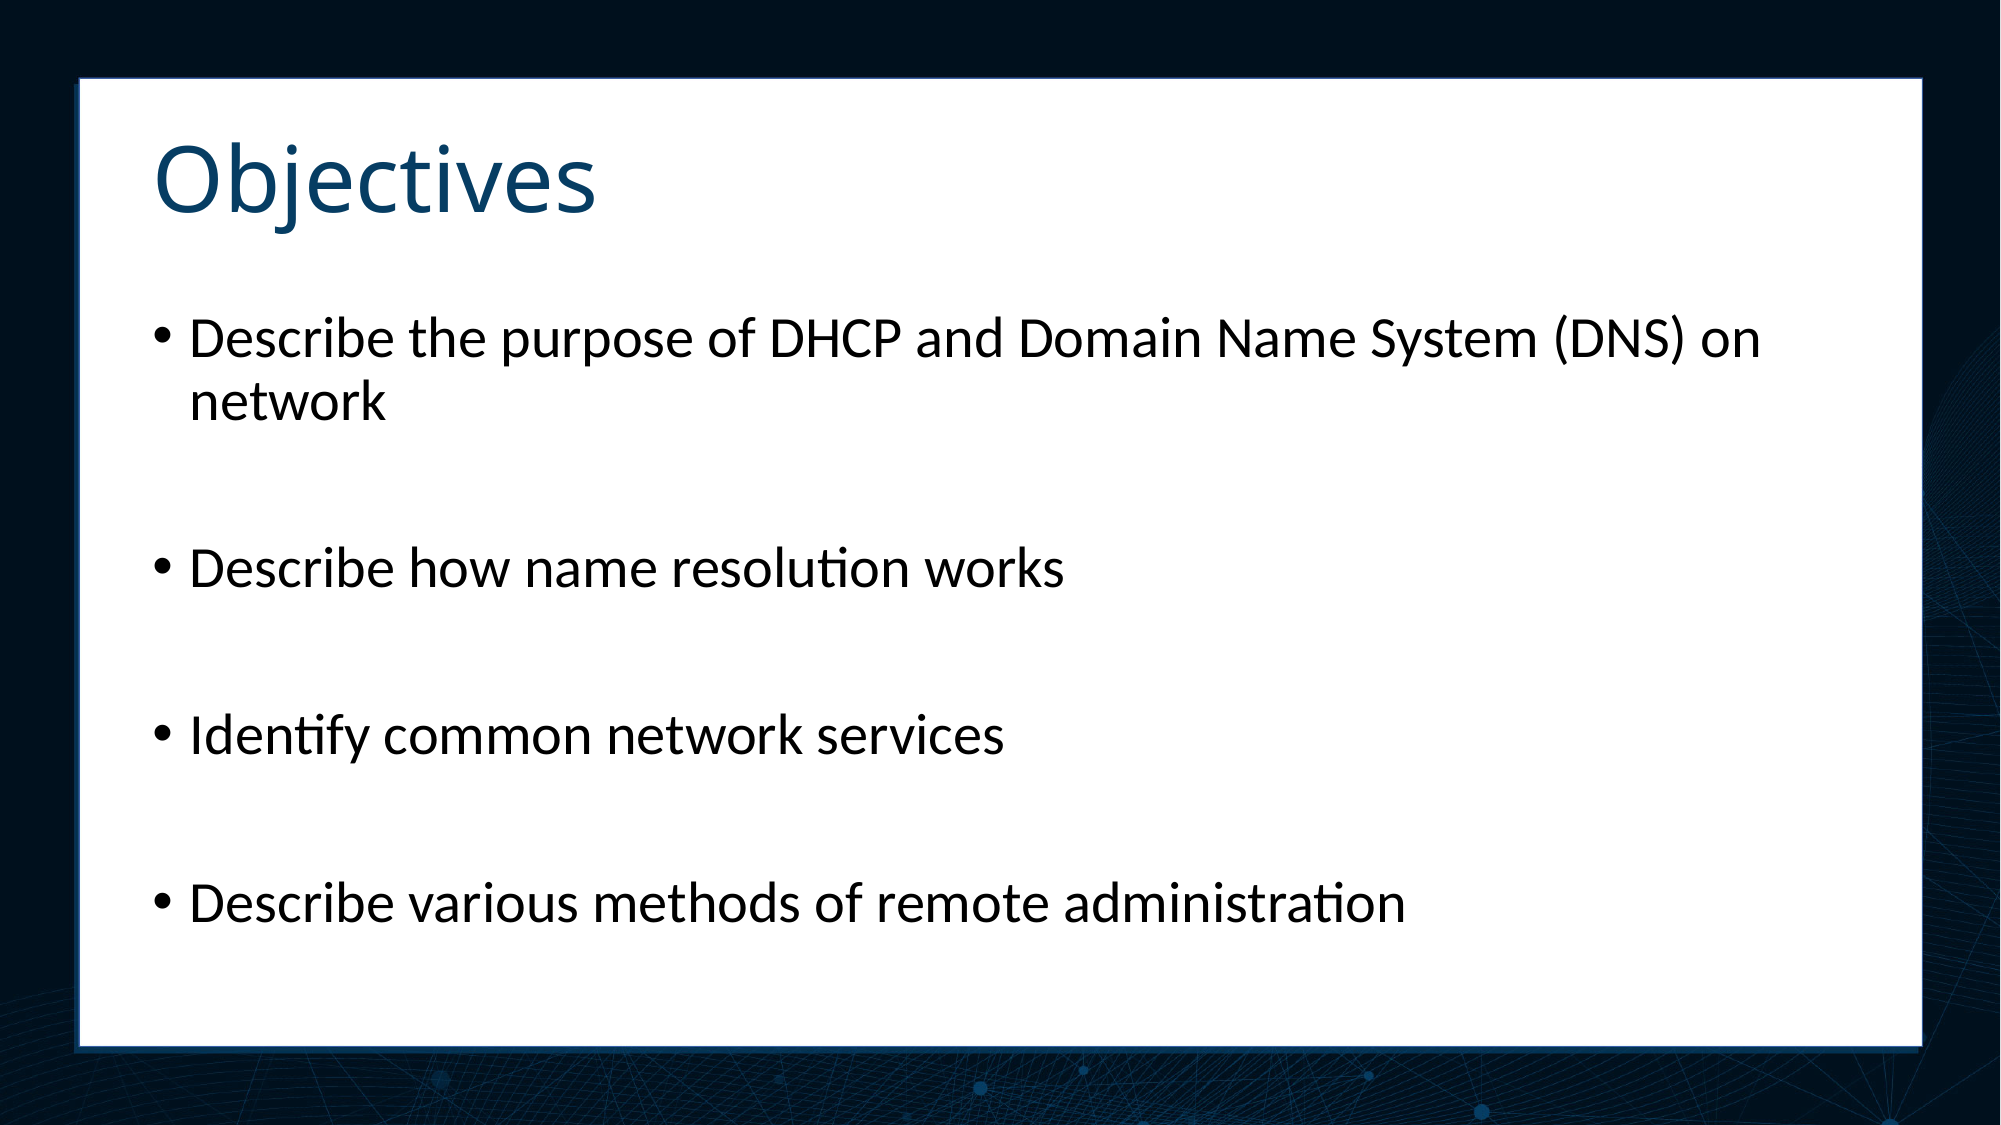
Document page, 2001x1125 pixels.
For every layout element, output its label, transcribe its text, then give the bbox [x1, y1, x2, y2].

picture [0, 0, 2001, 1125]
title Objectives [137, 89, 1863, 278]
list Describe the purpose of DHCP and Domain Name System (DNS) on network Describe how name resolution works Identify common network services Describe various methods of remote administration [137, 299, 1863, 1014]
